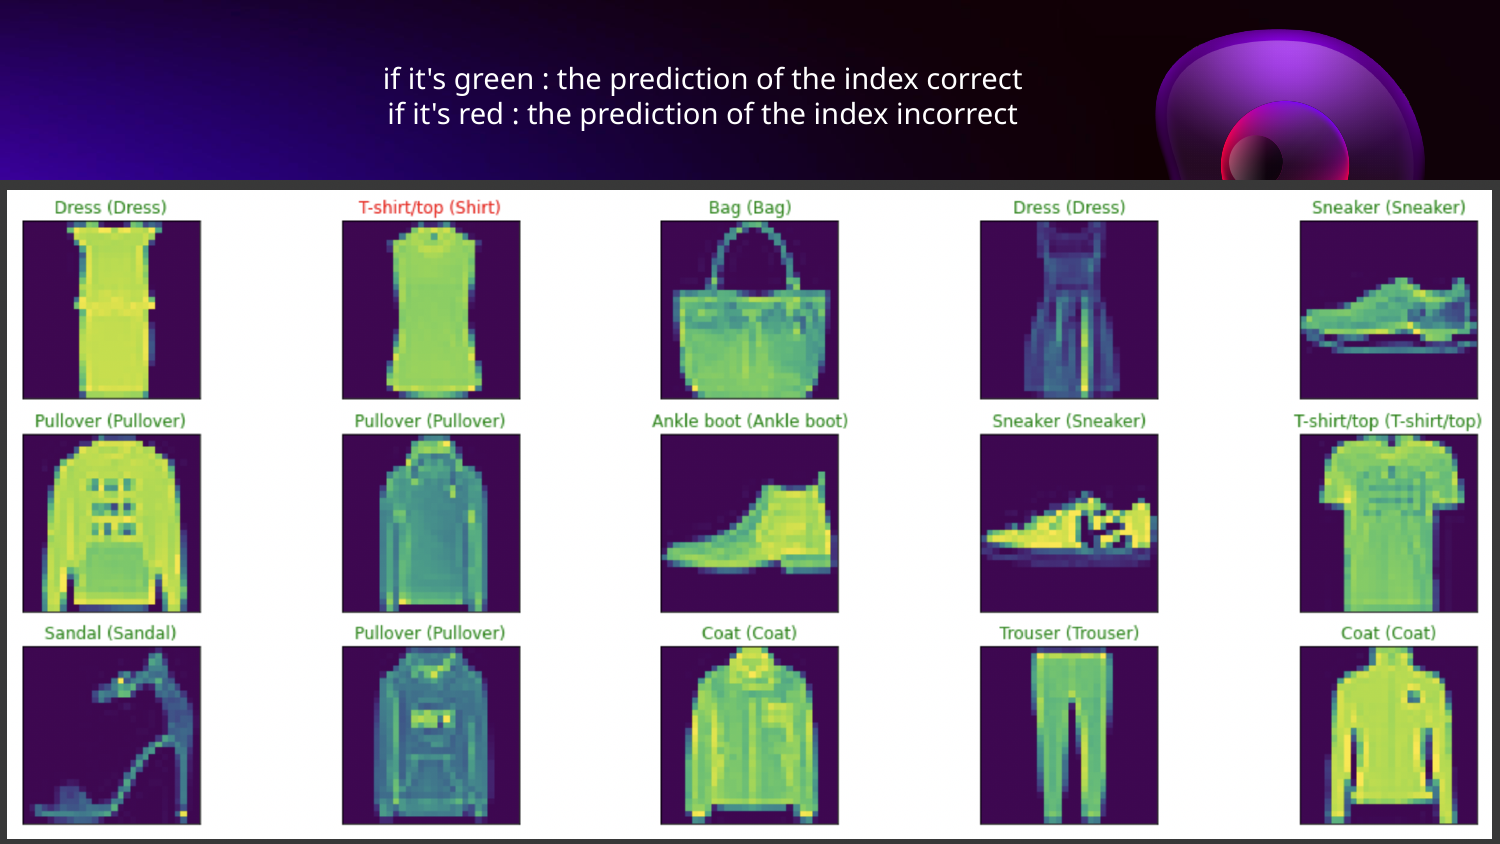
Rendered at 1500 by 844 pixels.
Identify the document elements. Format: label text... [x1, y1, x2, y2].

picture [0, 0, 1500, 844]
subtitle if it's green : the prediction of the index correct if it's red : the prediction of the index incorrect [181, 45, 1206, 179]
